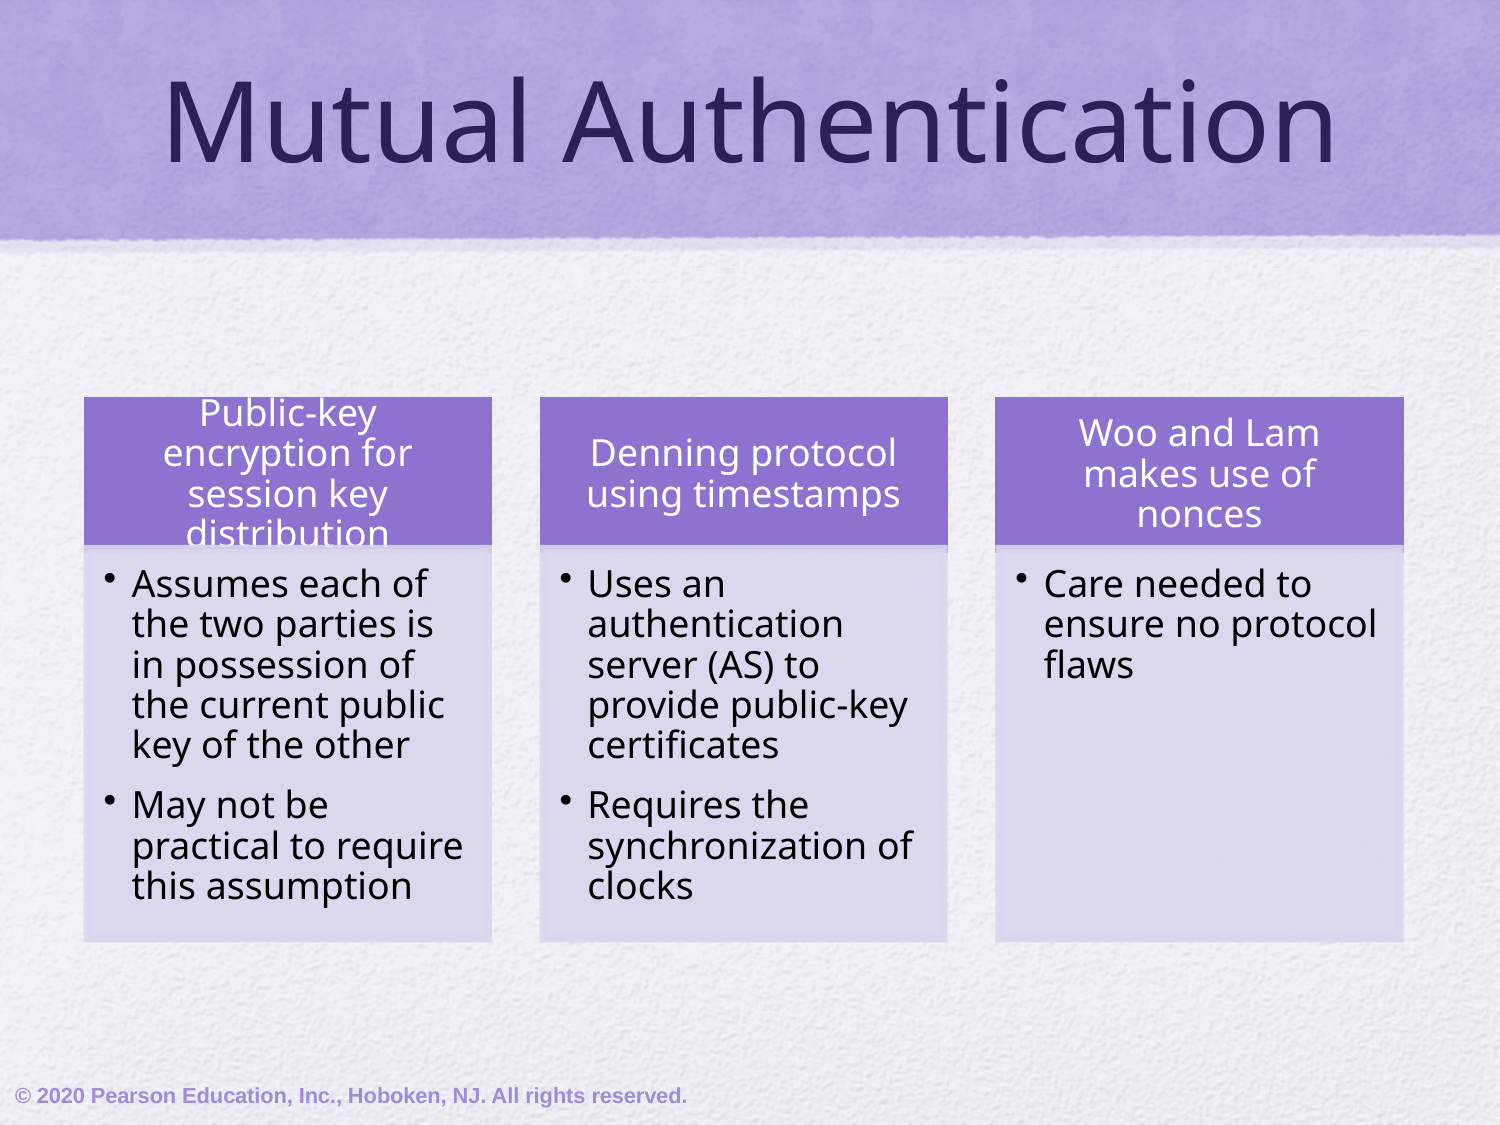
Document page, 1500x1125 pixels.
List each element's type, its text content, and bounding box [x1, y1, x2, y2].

title Mutual Authentication [129, 6, 1373, 239]
footer © 2020 Pearson Education, Inc., Hoboken, NJ. All rights reserved. [0, 1065, 1138, 1125]
picture [0, 225, 1500, 1125]
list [84, 286, 1403, 1053]
